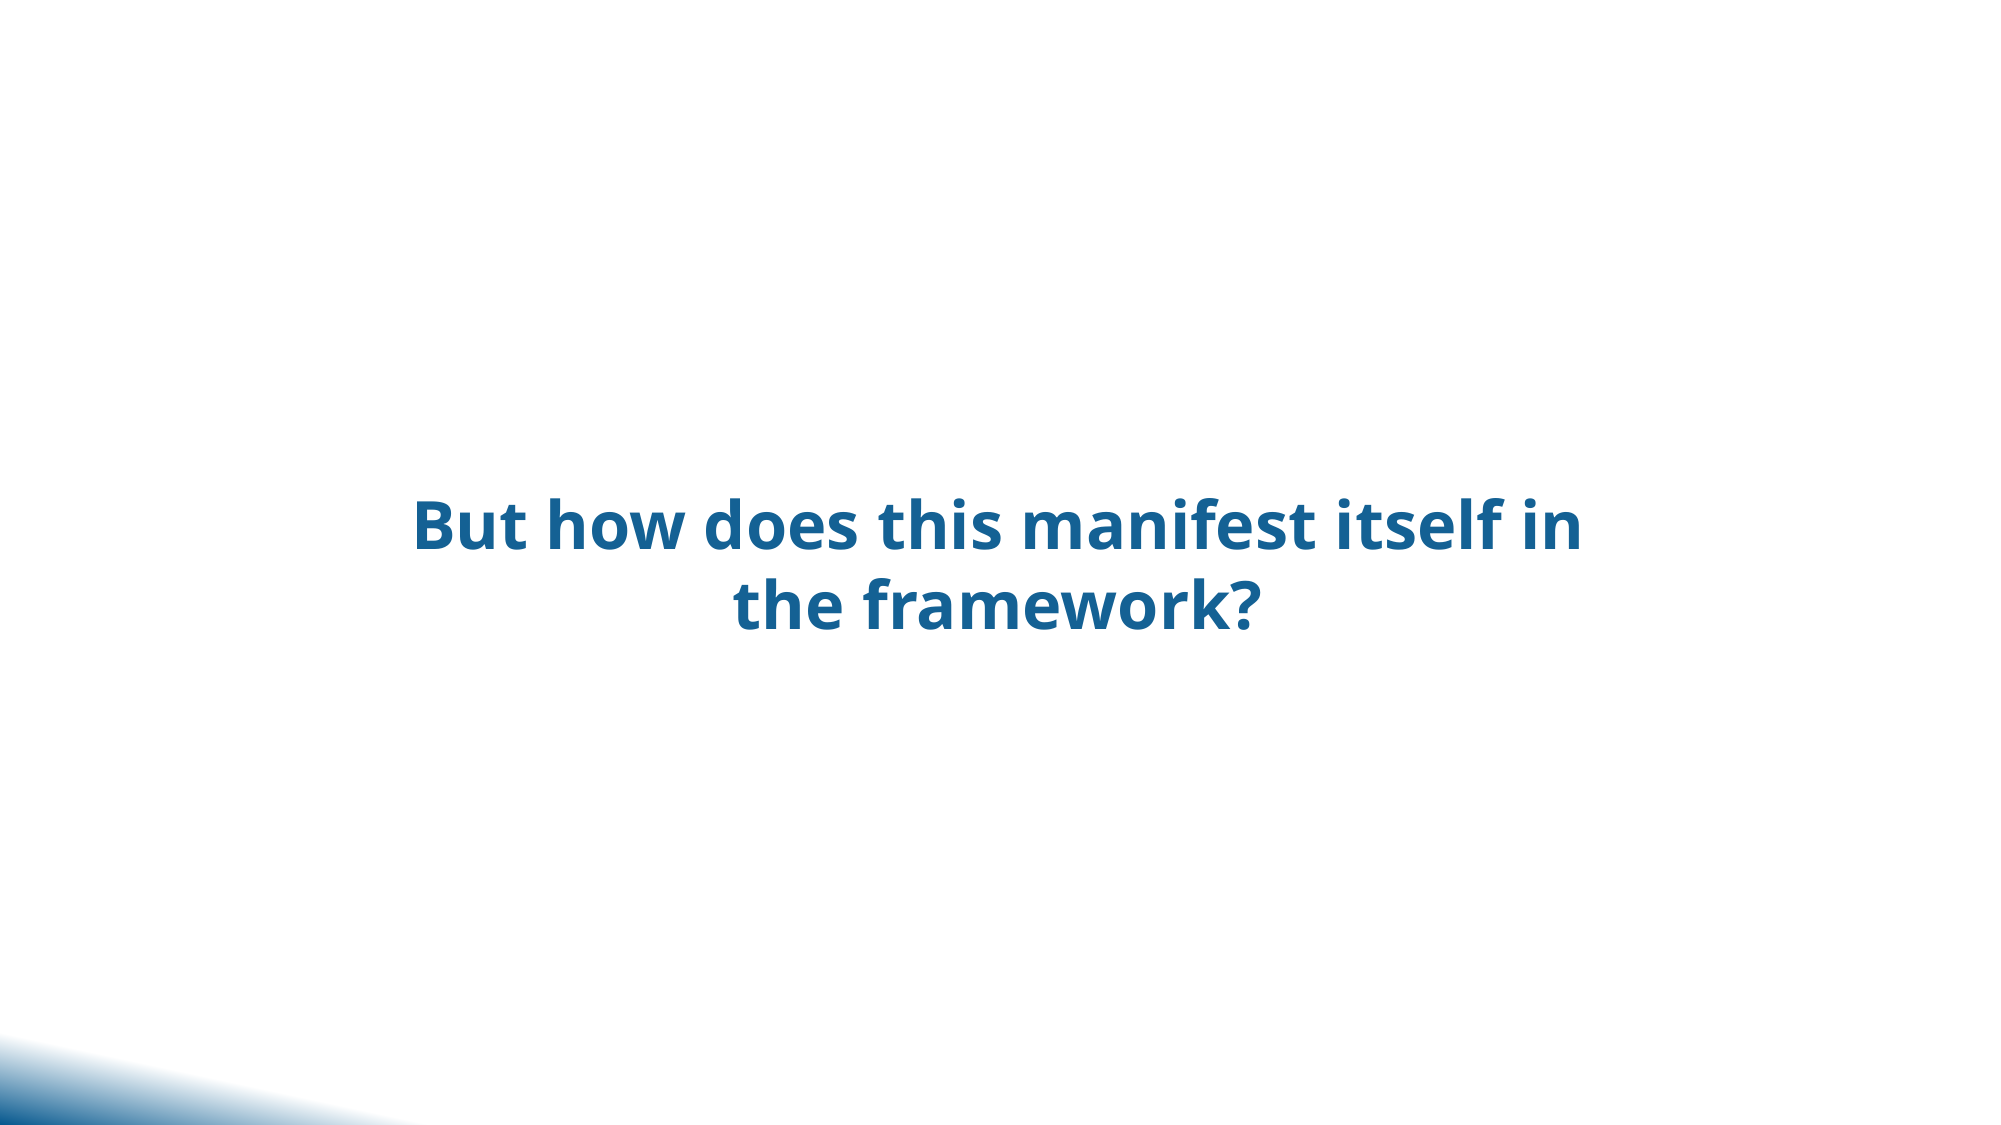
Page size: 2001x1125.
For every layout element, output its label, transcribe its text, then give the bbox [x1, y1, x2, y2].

text_box But how does this manifest itself in the framework? [315, 450, 1633, 675]
